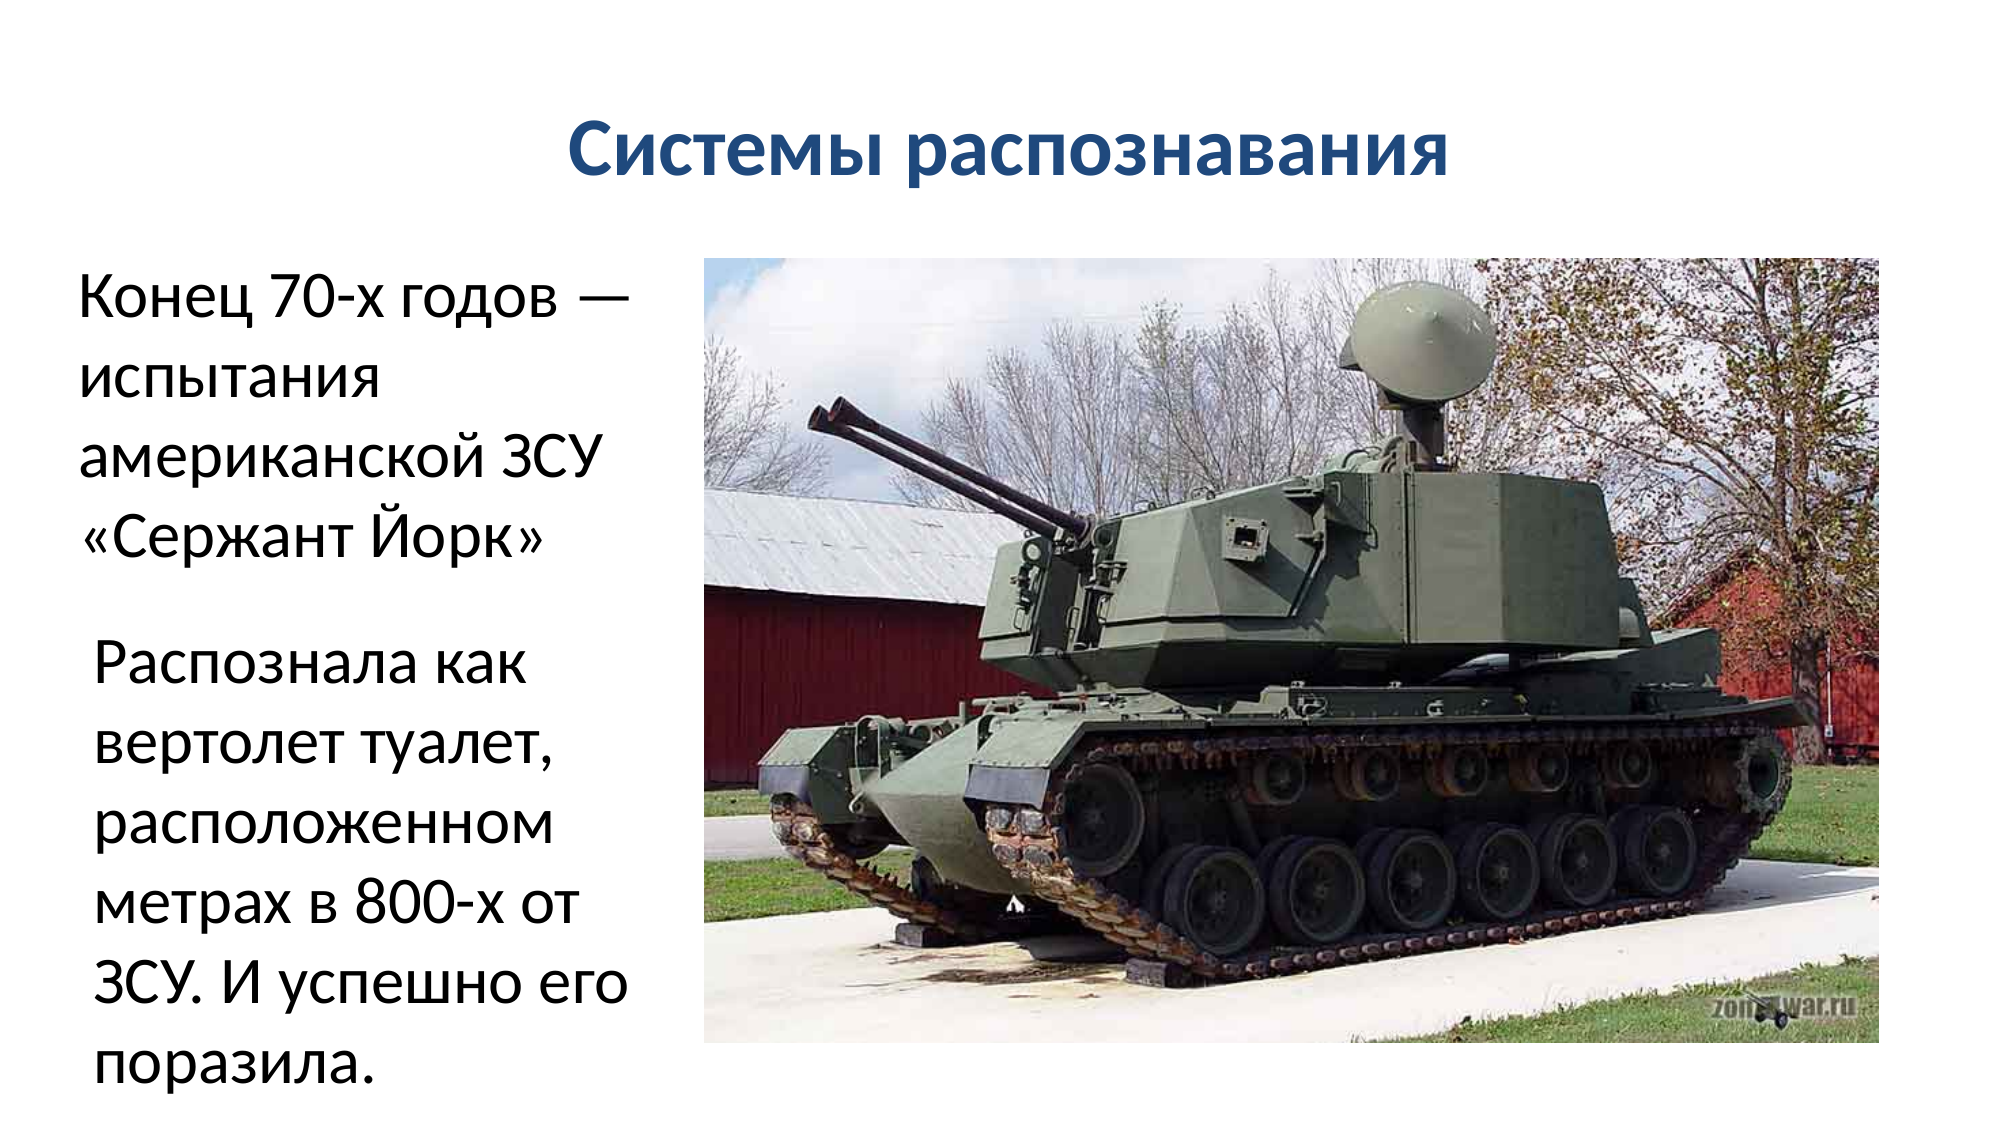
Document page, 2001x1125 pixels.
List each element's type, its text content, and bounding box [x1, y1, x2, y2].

text_box Распознала как вертолет туалет, расположенном метрах в 800-х от ЗСУ. И успешно его поразила. [78, 609, 646, 1125]
picture [704, 258, 1880, 1044]
list Конец 70-х годов — испытания американской ЗСУ «Сержант Йорк» [63, 243, 796, 610]
title Системы распознавания [99, 45, 1900, 233]
